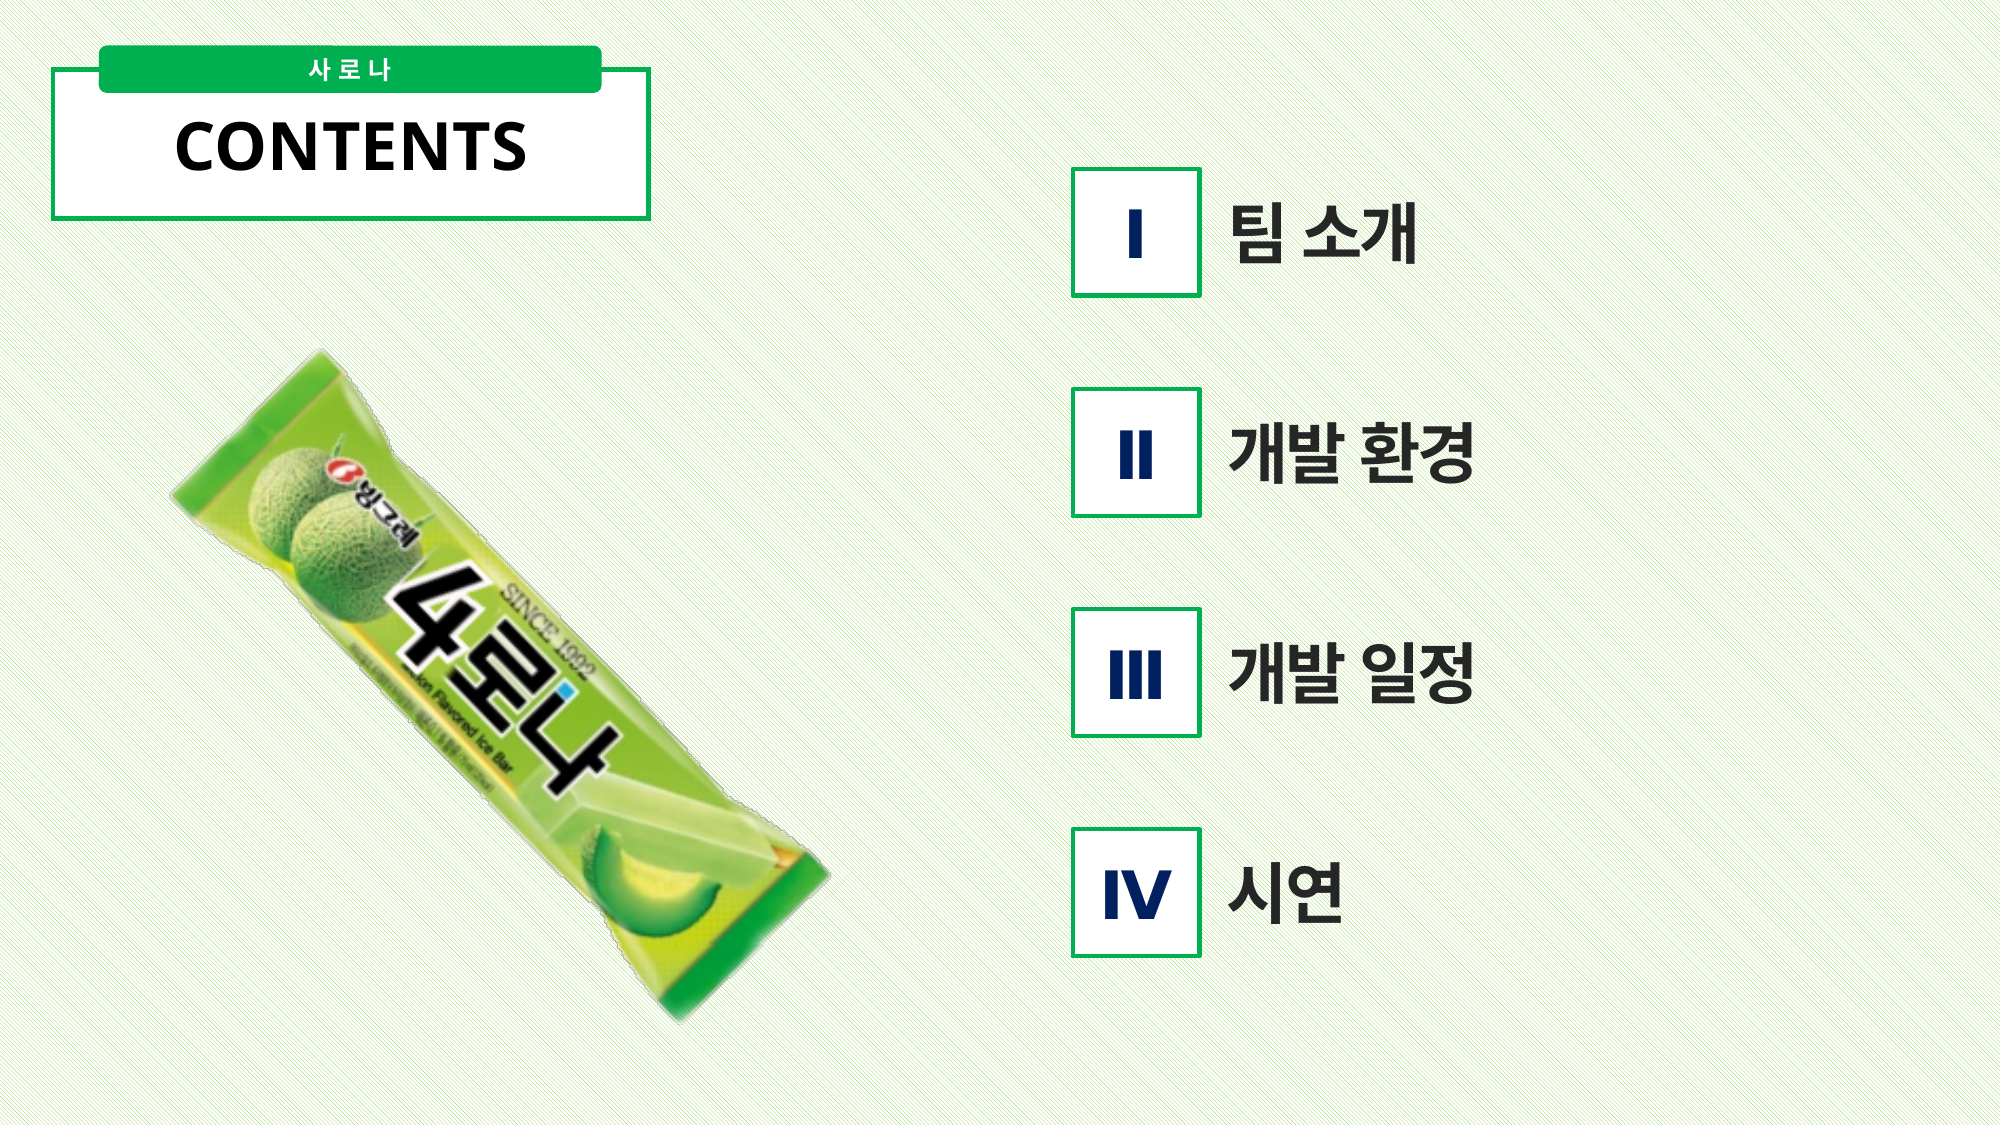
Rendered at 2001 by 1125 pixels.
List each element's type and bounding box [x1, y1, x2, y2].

text_box [1072, 168, 1493, 957]
text_box [53, 45, 649, 219]
picture [126, 303, 884, 1061]
